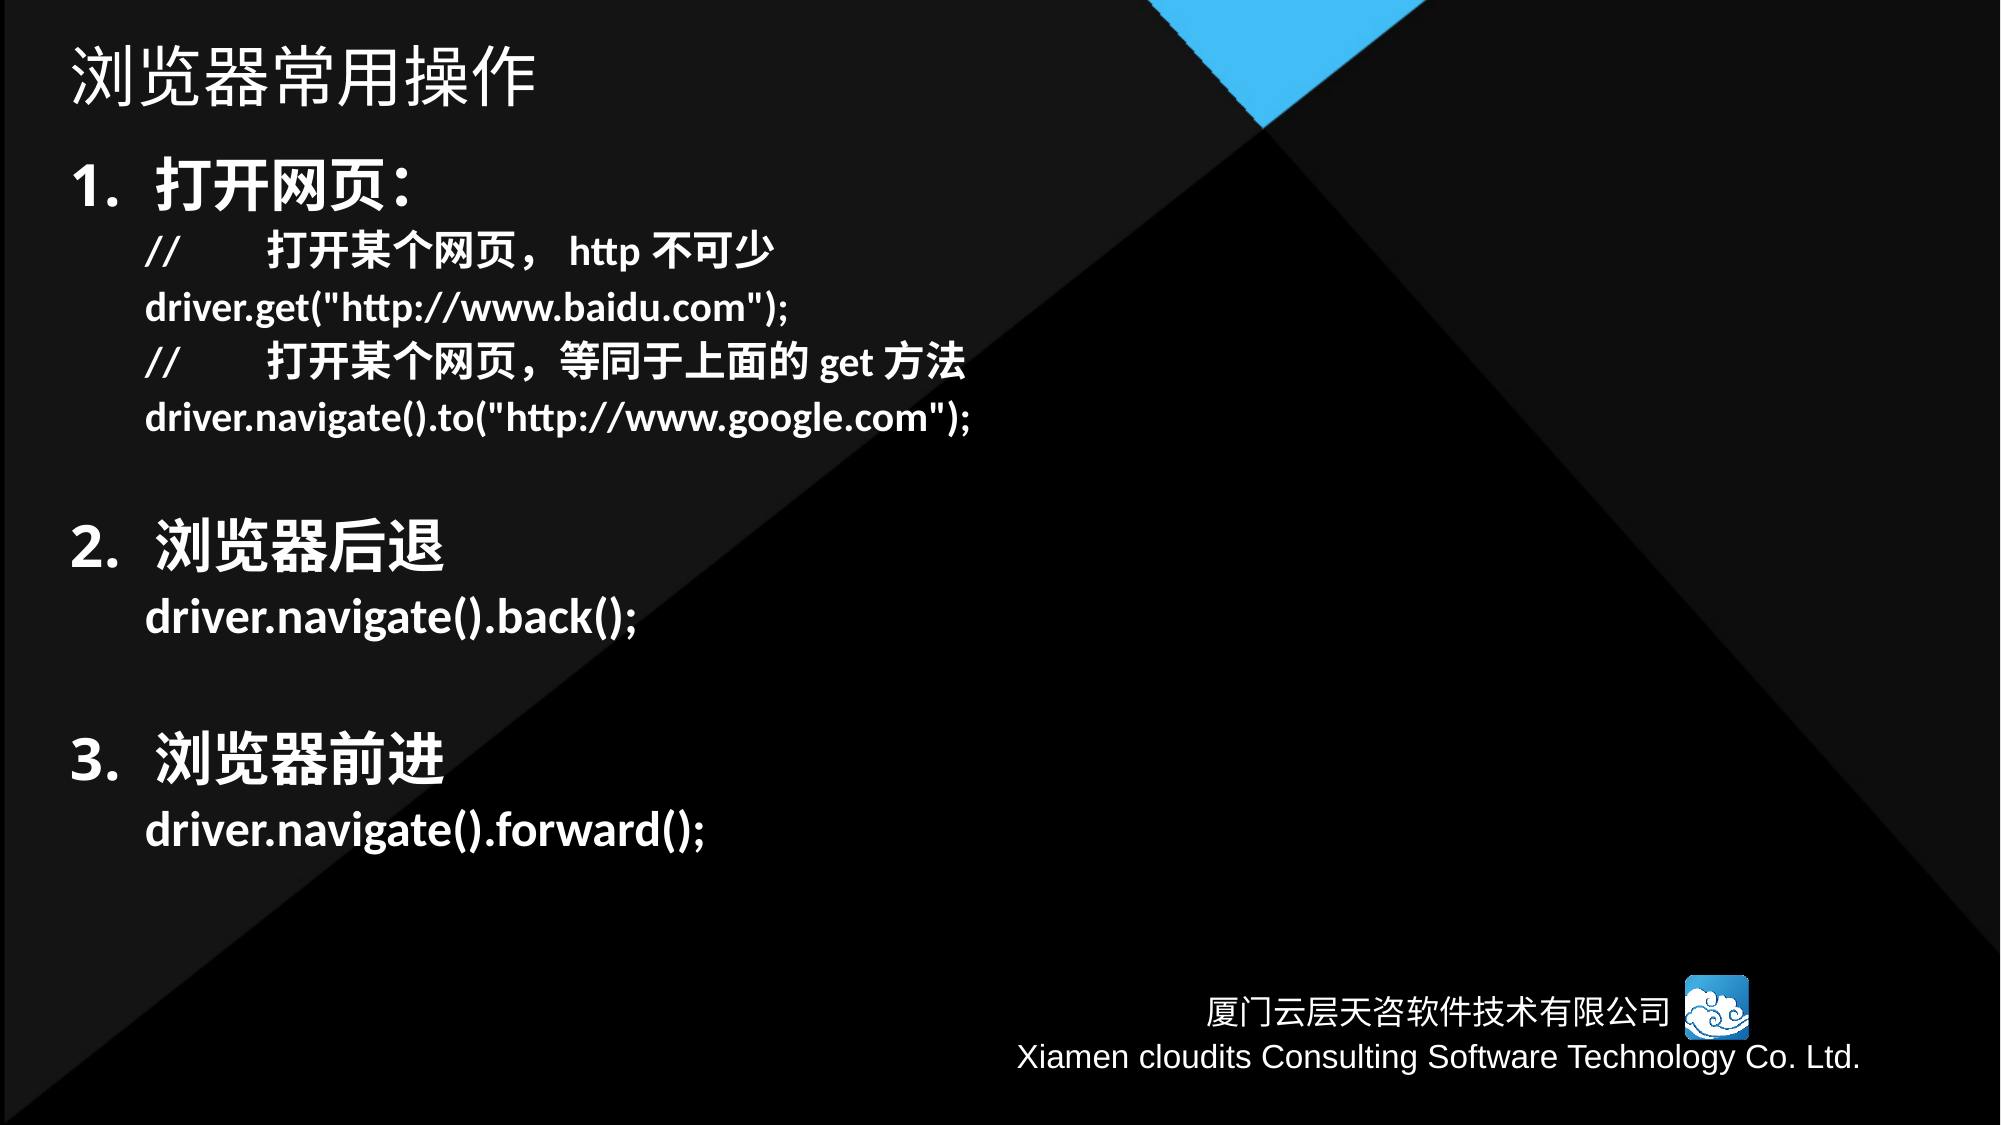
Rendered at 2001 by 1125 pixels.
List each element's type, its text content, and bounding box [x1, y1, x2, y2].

picture [0, 0, 2001, 1125]
title 浏览器常用操作 [55, 36, 1827, 126]
list 打开网页： // 打开某个网页，http不可少 driver.get("http://www.baidu.com"); // 打开某个网页，等同于上面的get方法 driver.navigate().to("http://www.google.com"); 浏览器后退 driver.navigate().back(); 浏览器前进 driver.navigate().forward(); [55, 149, 1780, 863]
